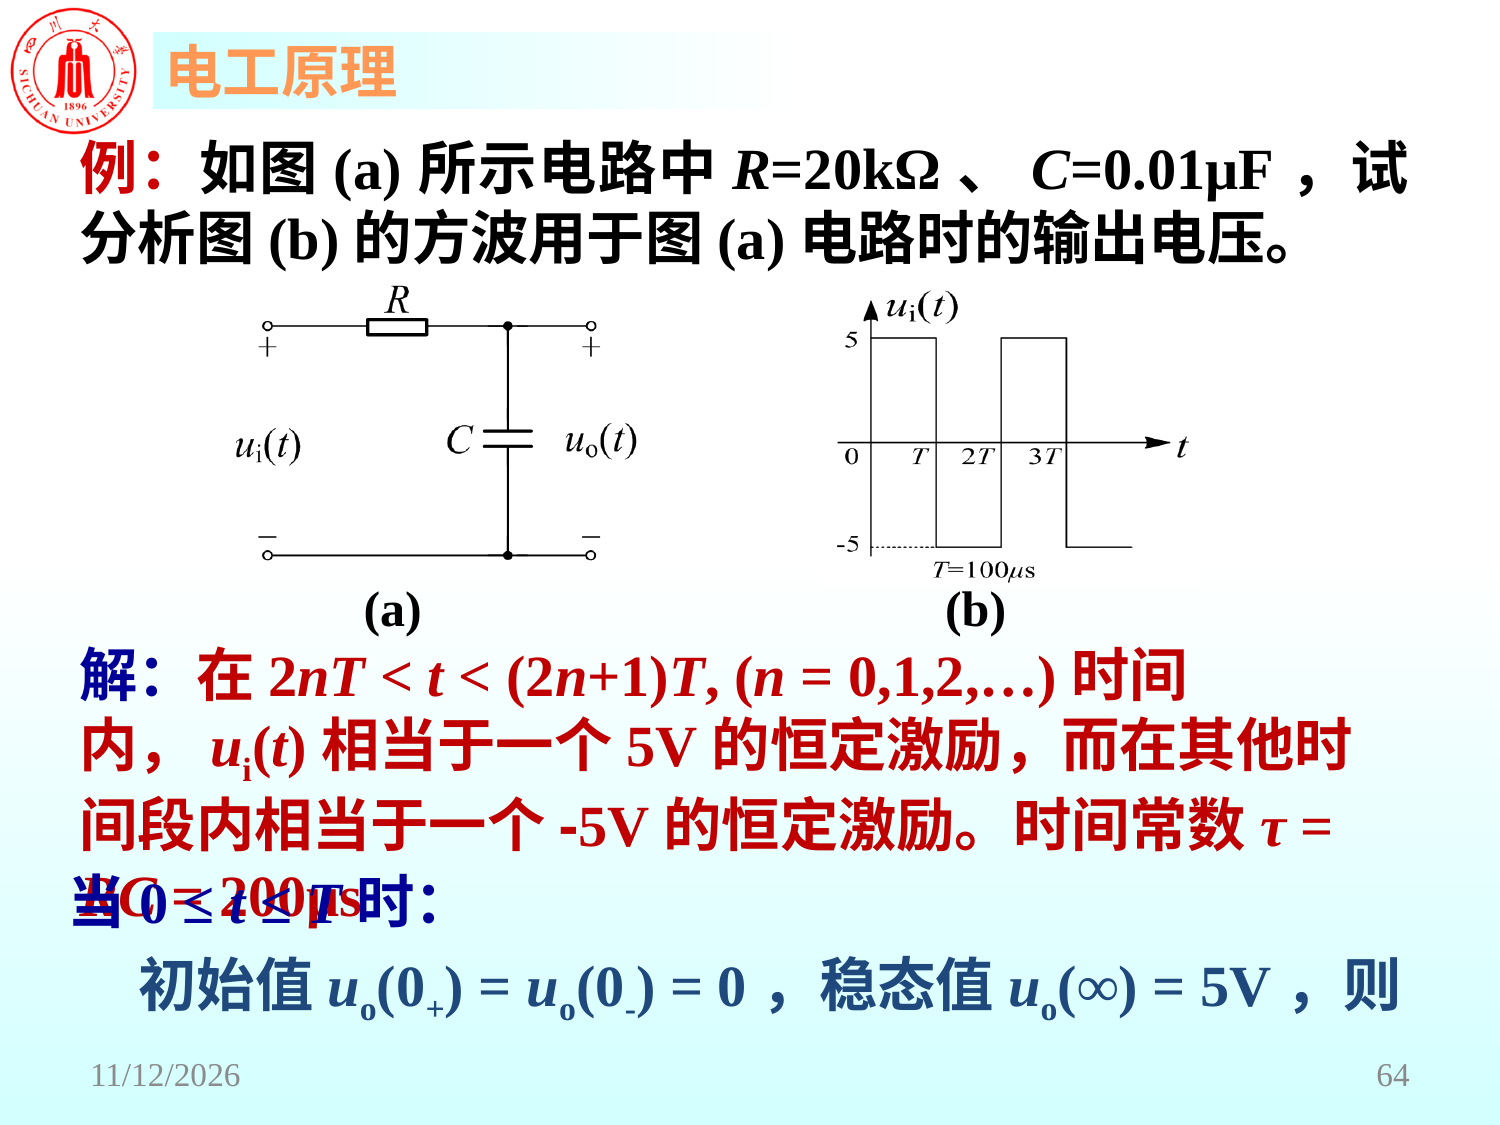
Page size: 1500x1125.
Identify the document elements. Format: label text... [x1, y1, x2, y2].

picture [818, 280, 1200, 587]
text_box 当0 ≤ t ≤ T时： [52, 857, 488, 943]
text_box (b) [930, 595, 1022, 645]
slide_number 64 [1074, 1042, 1425, 1103]
text_box 解：在2nT < t < (2n+1)T, (n = 0,1,2,…)时间内，ui(t)相当于一个5V的恒定激励，而在其他时间段内相当于一个-5V的恒定激励。时间常数τ = RC = 200μs [64, 630, 1424, 935]
text_box (a) [348, 571, 438, 645]
text_box 例：如图(a)所示电路中R=20kΩ、C=0.01μF，试分析图(b)的方波用于图(a)电路时的输出电压。 [64, 124, 1424, 279]
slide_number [75, 1042, 425, 1103]
text_box 初始值uo(0+) = uo(0-) = 0，稳态值uo(∞) = 5V，则 [123, 940, 1424, 1035]
picture [228, 280, 644, 563]
